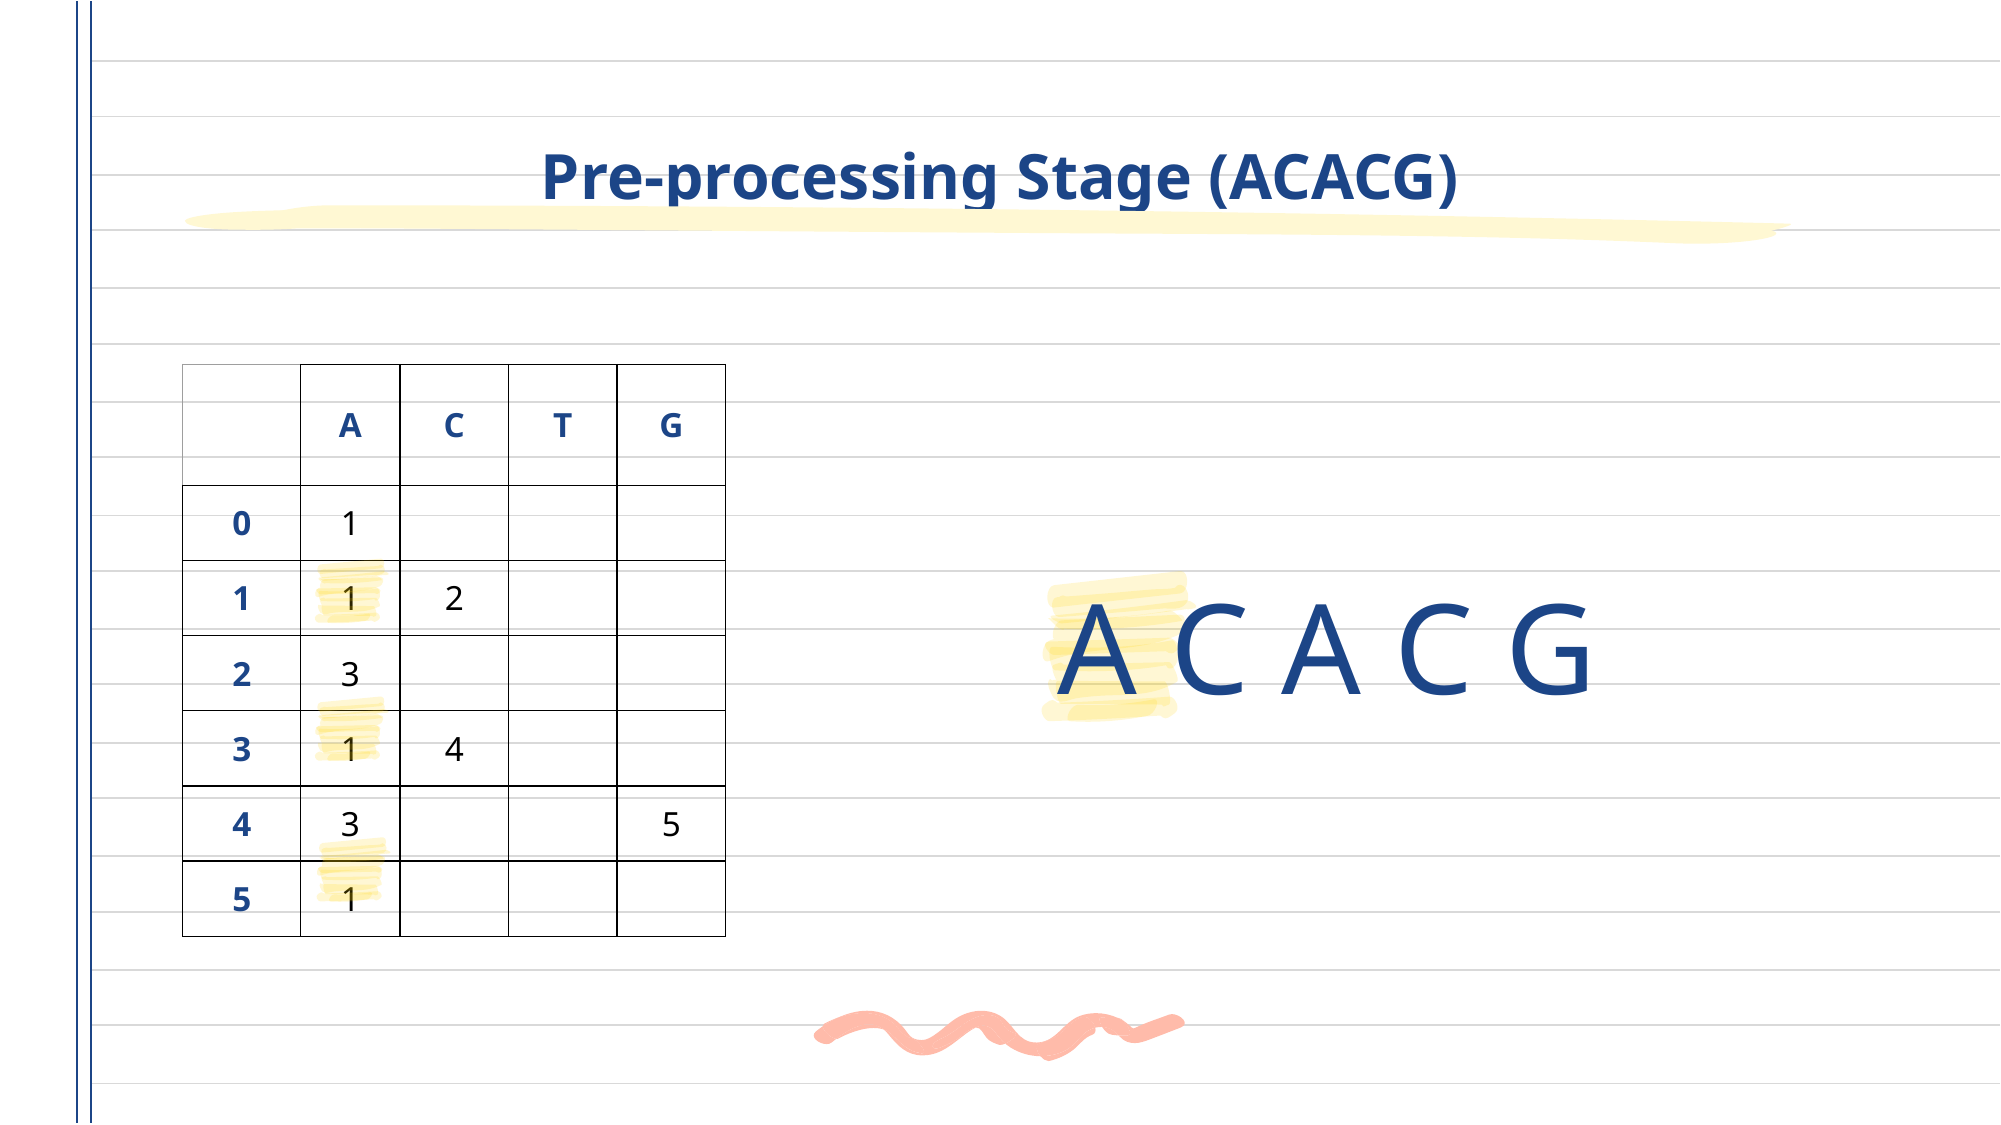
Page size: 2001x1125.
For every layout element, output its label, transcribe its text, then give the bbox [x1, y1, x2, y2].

table_cell [509, 486, 616, 560]
table_cell 2 [401, 561, 508, 635]
table_header G [618, 365, 725, 485]
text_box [808, 1010, 1192, 1062]
table_cell [509, 711, 616, 785]
title Pre-processing Stage (ACACG) [157, 136, 1843, 263]
table_cell 3 [301, 787, 399, 860]
table_cell 1 [301, 486, 399, 560]
table_cell 4 [401, 711, 508, 785]
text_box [313, 694, 389, 763]
table_cell [618, 561, 725, 635]
table_cell [509, 787, 616, 860]
table_cell [401, 862, 508, 936]
table_cell 5 [183, 862, 300, 936]
table_cell 4 [183, 787, 300, 860]
table_cell 1 [301, 711, 399, 785]
text_box A C A C G [1042, 562, 1612, 728]
table_header [183, 365, 300, 485]
table_cell 5 [618, 787, 725, 860]
table_cell 1 [183, 561, 300, 635]
table_cell [509, 862, 616, 936]
table_cell [401, 486, 508, 560]
table_cell 0 [183, 486, 300, 560]
table_header T [509, 365, 616, 485]
table_cell 2 [183, 636, 300, 710]
table_header C [401, 365, 508, 485]
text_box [1039, 567, 1196, 726]
table_cell 3 [301, 636, 399, 710]
table_cell [618, 711, 725, 785]
table_cell [618, 862, 725, 936]
table_cell [618, 486, 725, 560]
table_cell [618, 636, 725, 710]
table_cell 1 [301, 561, 399, 635]
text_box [180, 204, 1816, 244]
table_cell 1 [301, 862, 399, 936]
table_cell 3 [183, 711, 300, 785]
table_header A [301, 365, 399, 485]
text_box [315, 835, 391, 904]
table_cell [509, 636, 616, 710]
table_cell [509, 561, 616, 635]
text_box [313, 556, 389, 625]
table_cell [401, 787, 508, 860]
table_cell [401, 636, 508, 710]
